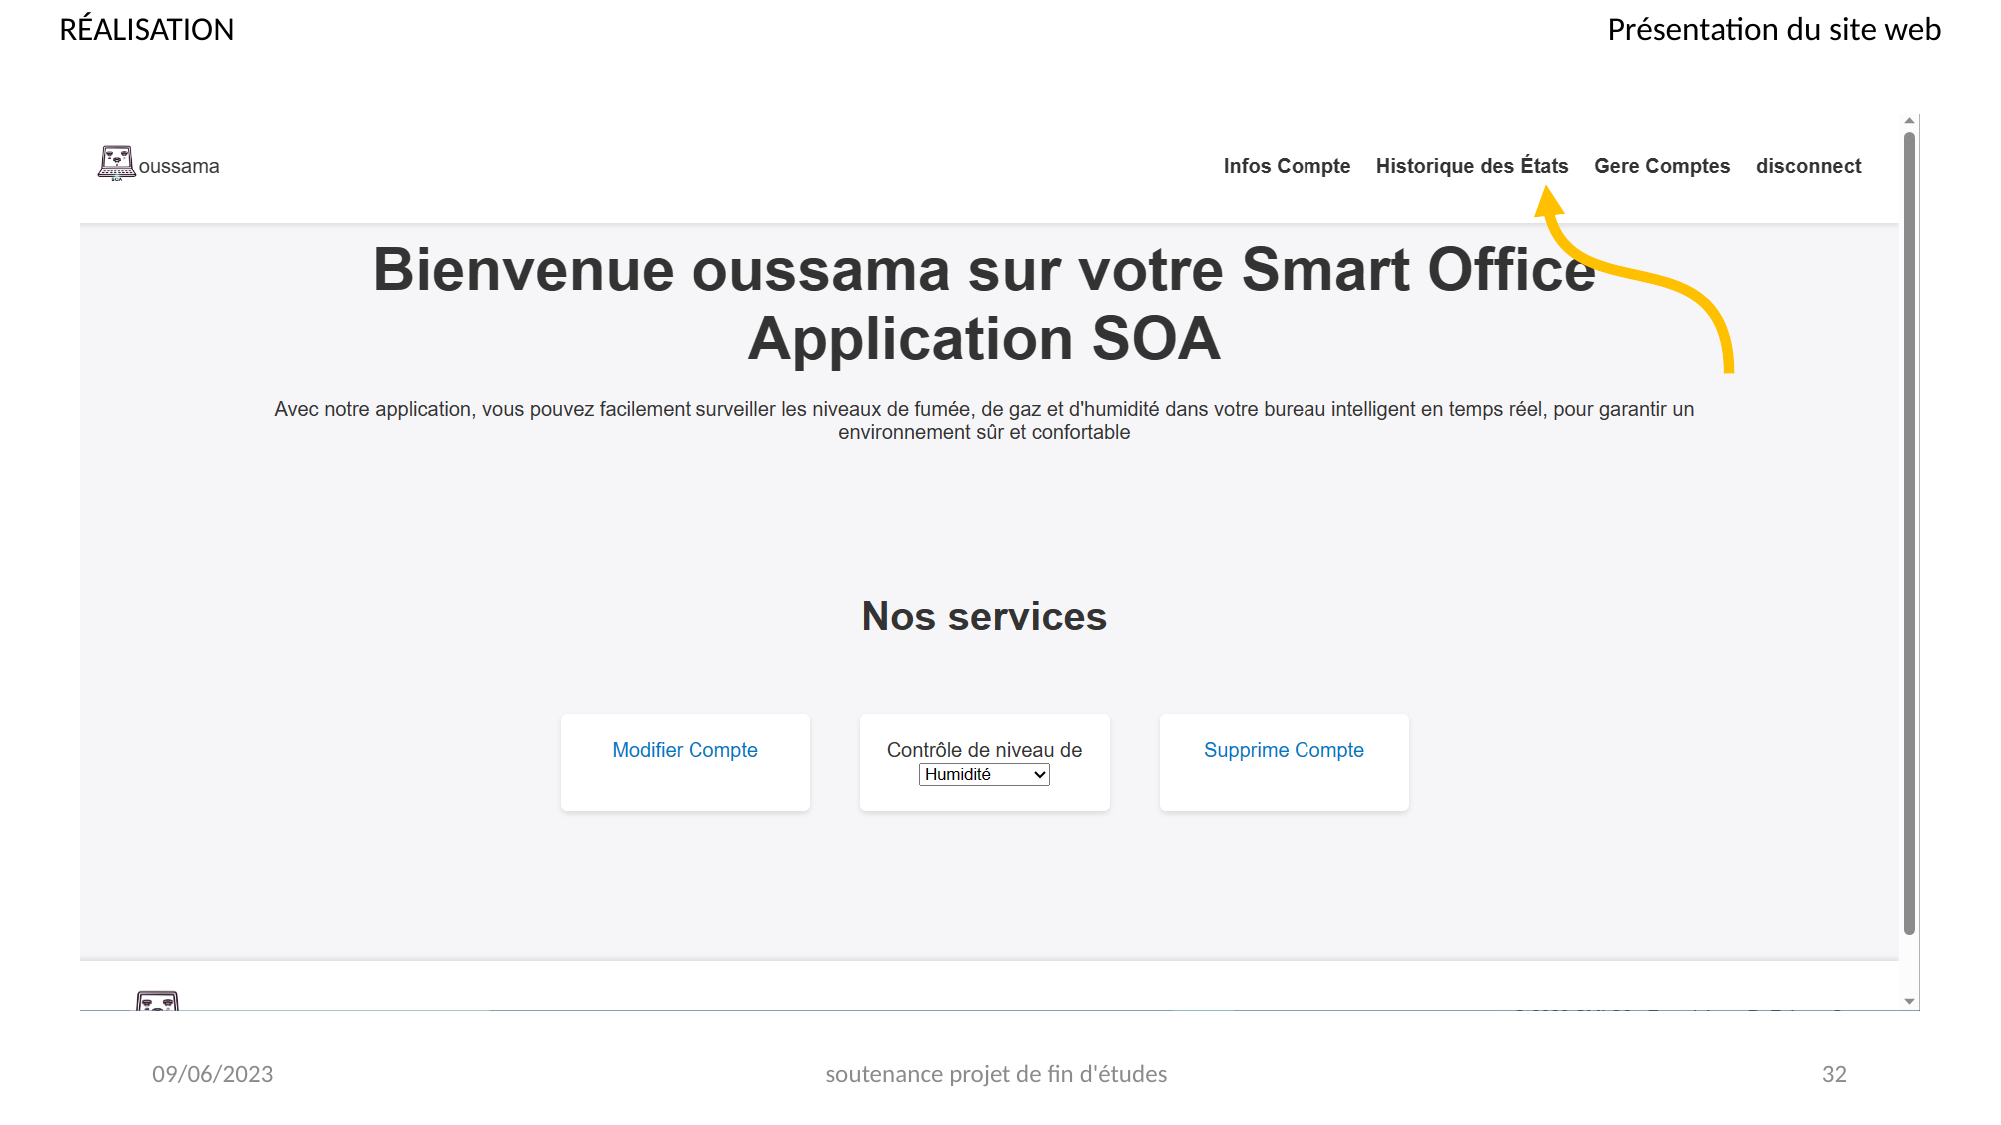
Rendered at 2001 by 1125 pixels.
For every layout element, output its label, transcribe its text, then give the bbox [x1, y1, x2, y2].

text_box Présentation du site web [1553, 0, 2000, 55]
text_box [1542, 187, 1732, 371]
footer soutenance projet de fin d'études [662, 1042, 1338, 1103]
slide_number 32 [1412, 1042, 1863, 1103]
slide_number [137, 1042, 588, 1103]
text_box RÉALISATION [0, 0, 295, 55]
picture [80, 114, 1920, 1011]
